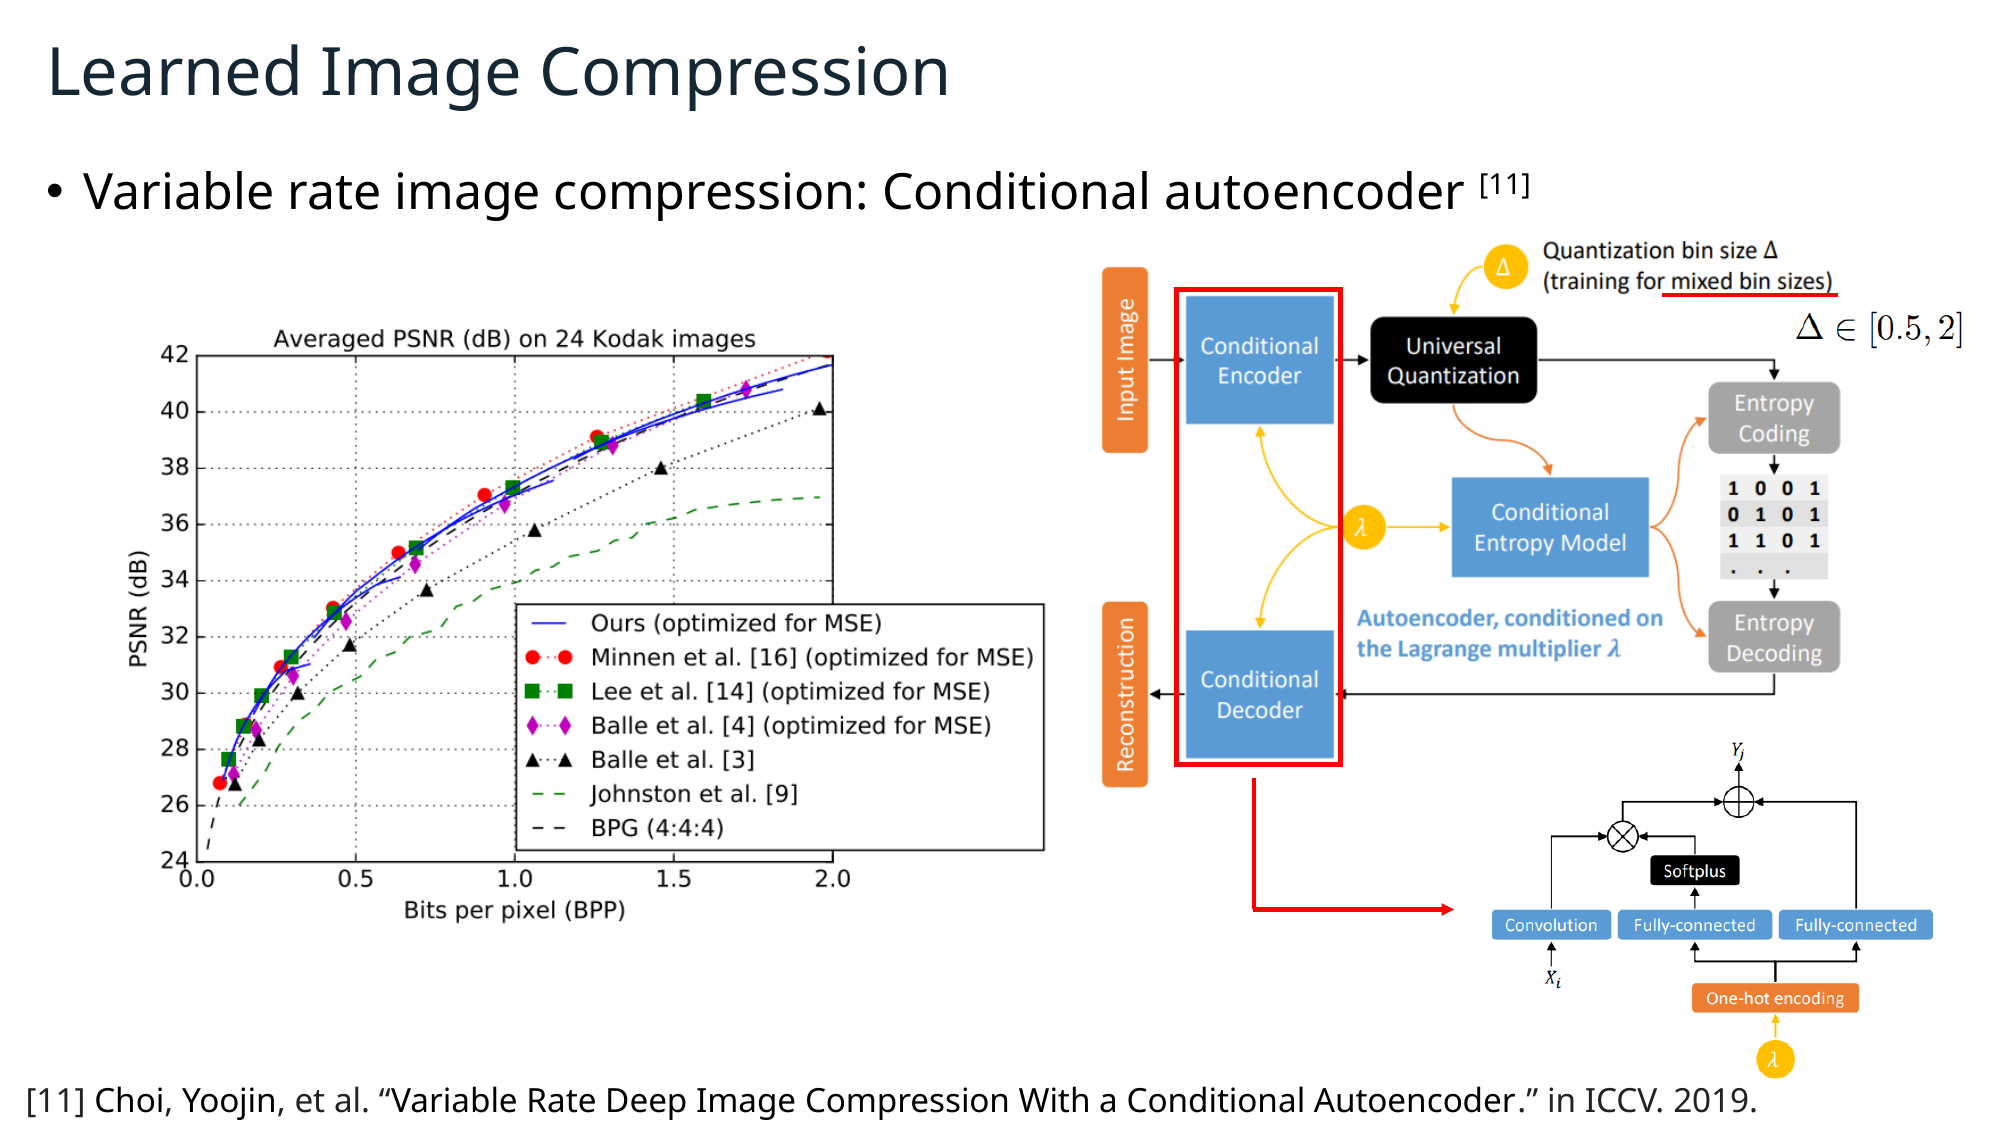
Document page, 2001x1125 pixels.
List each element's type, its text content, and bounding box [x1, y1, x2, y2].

picture [1083, 231, 1966, 1082]
list Variable rate image compression: Conditional autoencoder [11] [31, 158, 2000, 873]
text_box [11] Choi, Yoojin, et al. “Variable Rate Deep Image Compression With a Conditional Autoencoder.” in ICCV. 2019. [10, 1072, 1980, 1125]
text_box Learned Image Compression [31, 21, 1121, 116]
picture [127, 328, 1050, 927]
